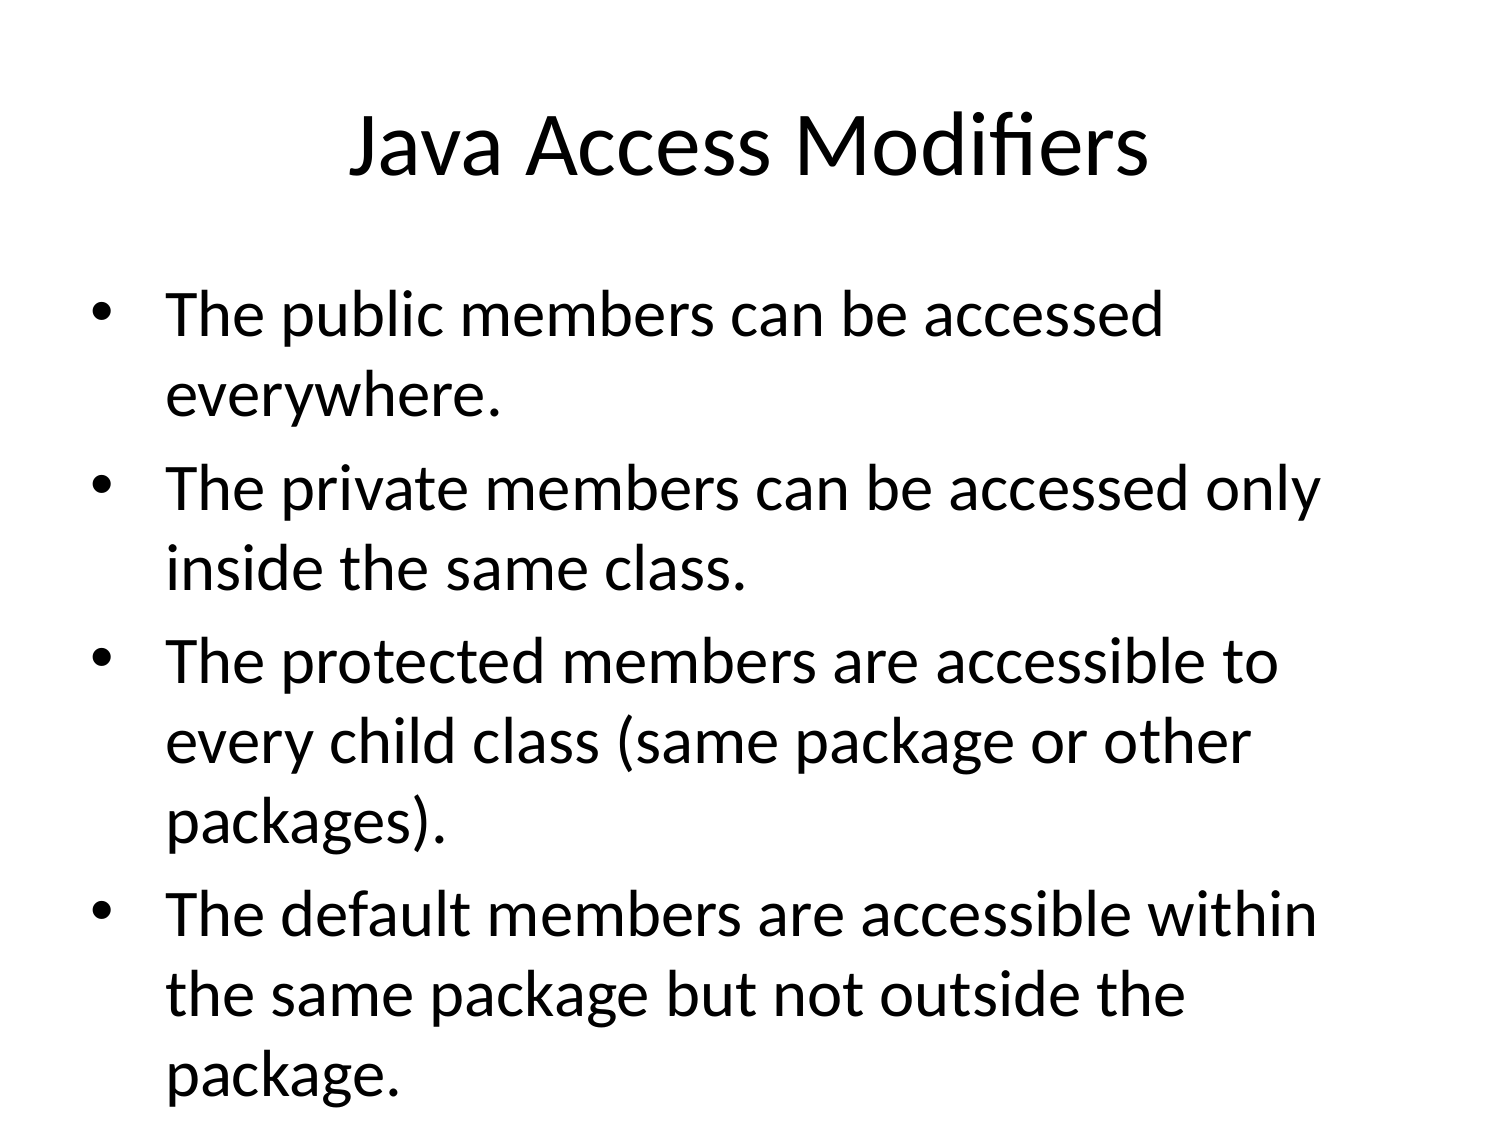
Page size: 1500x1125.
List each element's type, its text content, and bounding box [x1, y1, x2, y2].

title Java Access Modifiers [75, 45, 1425, 233]
list The public members can be accessed everywhere. The private members can be accessed only inside the same class. The protected members are accessible to every child class (same package or other packages). The default members are accessible within the same package but not outside the package. [75, 262, 1425, 1005]
